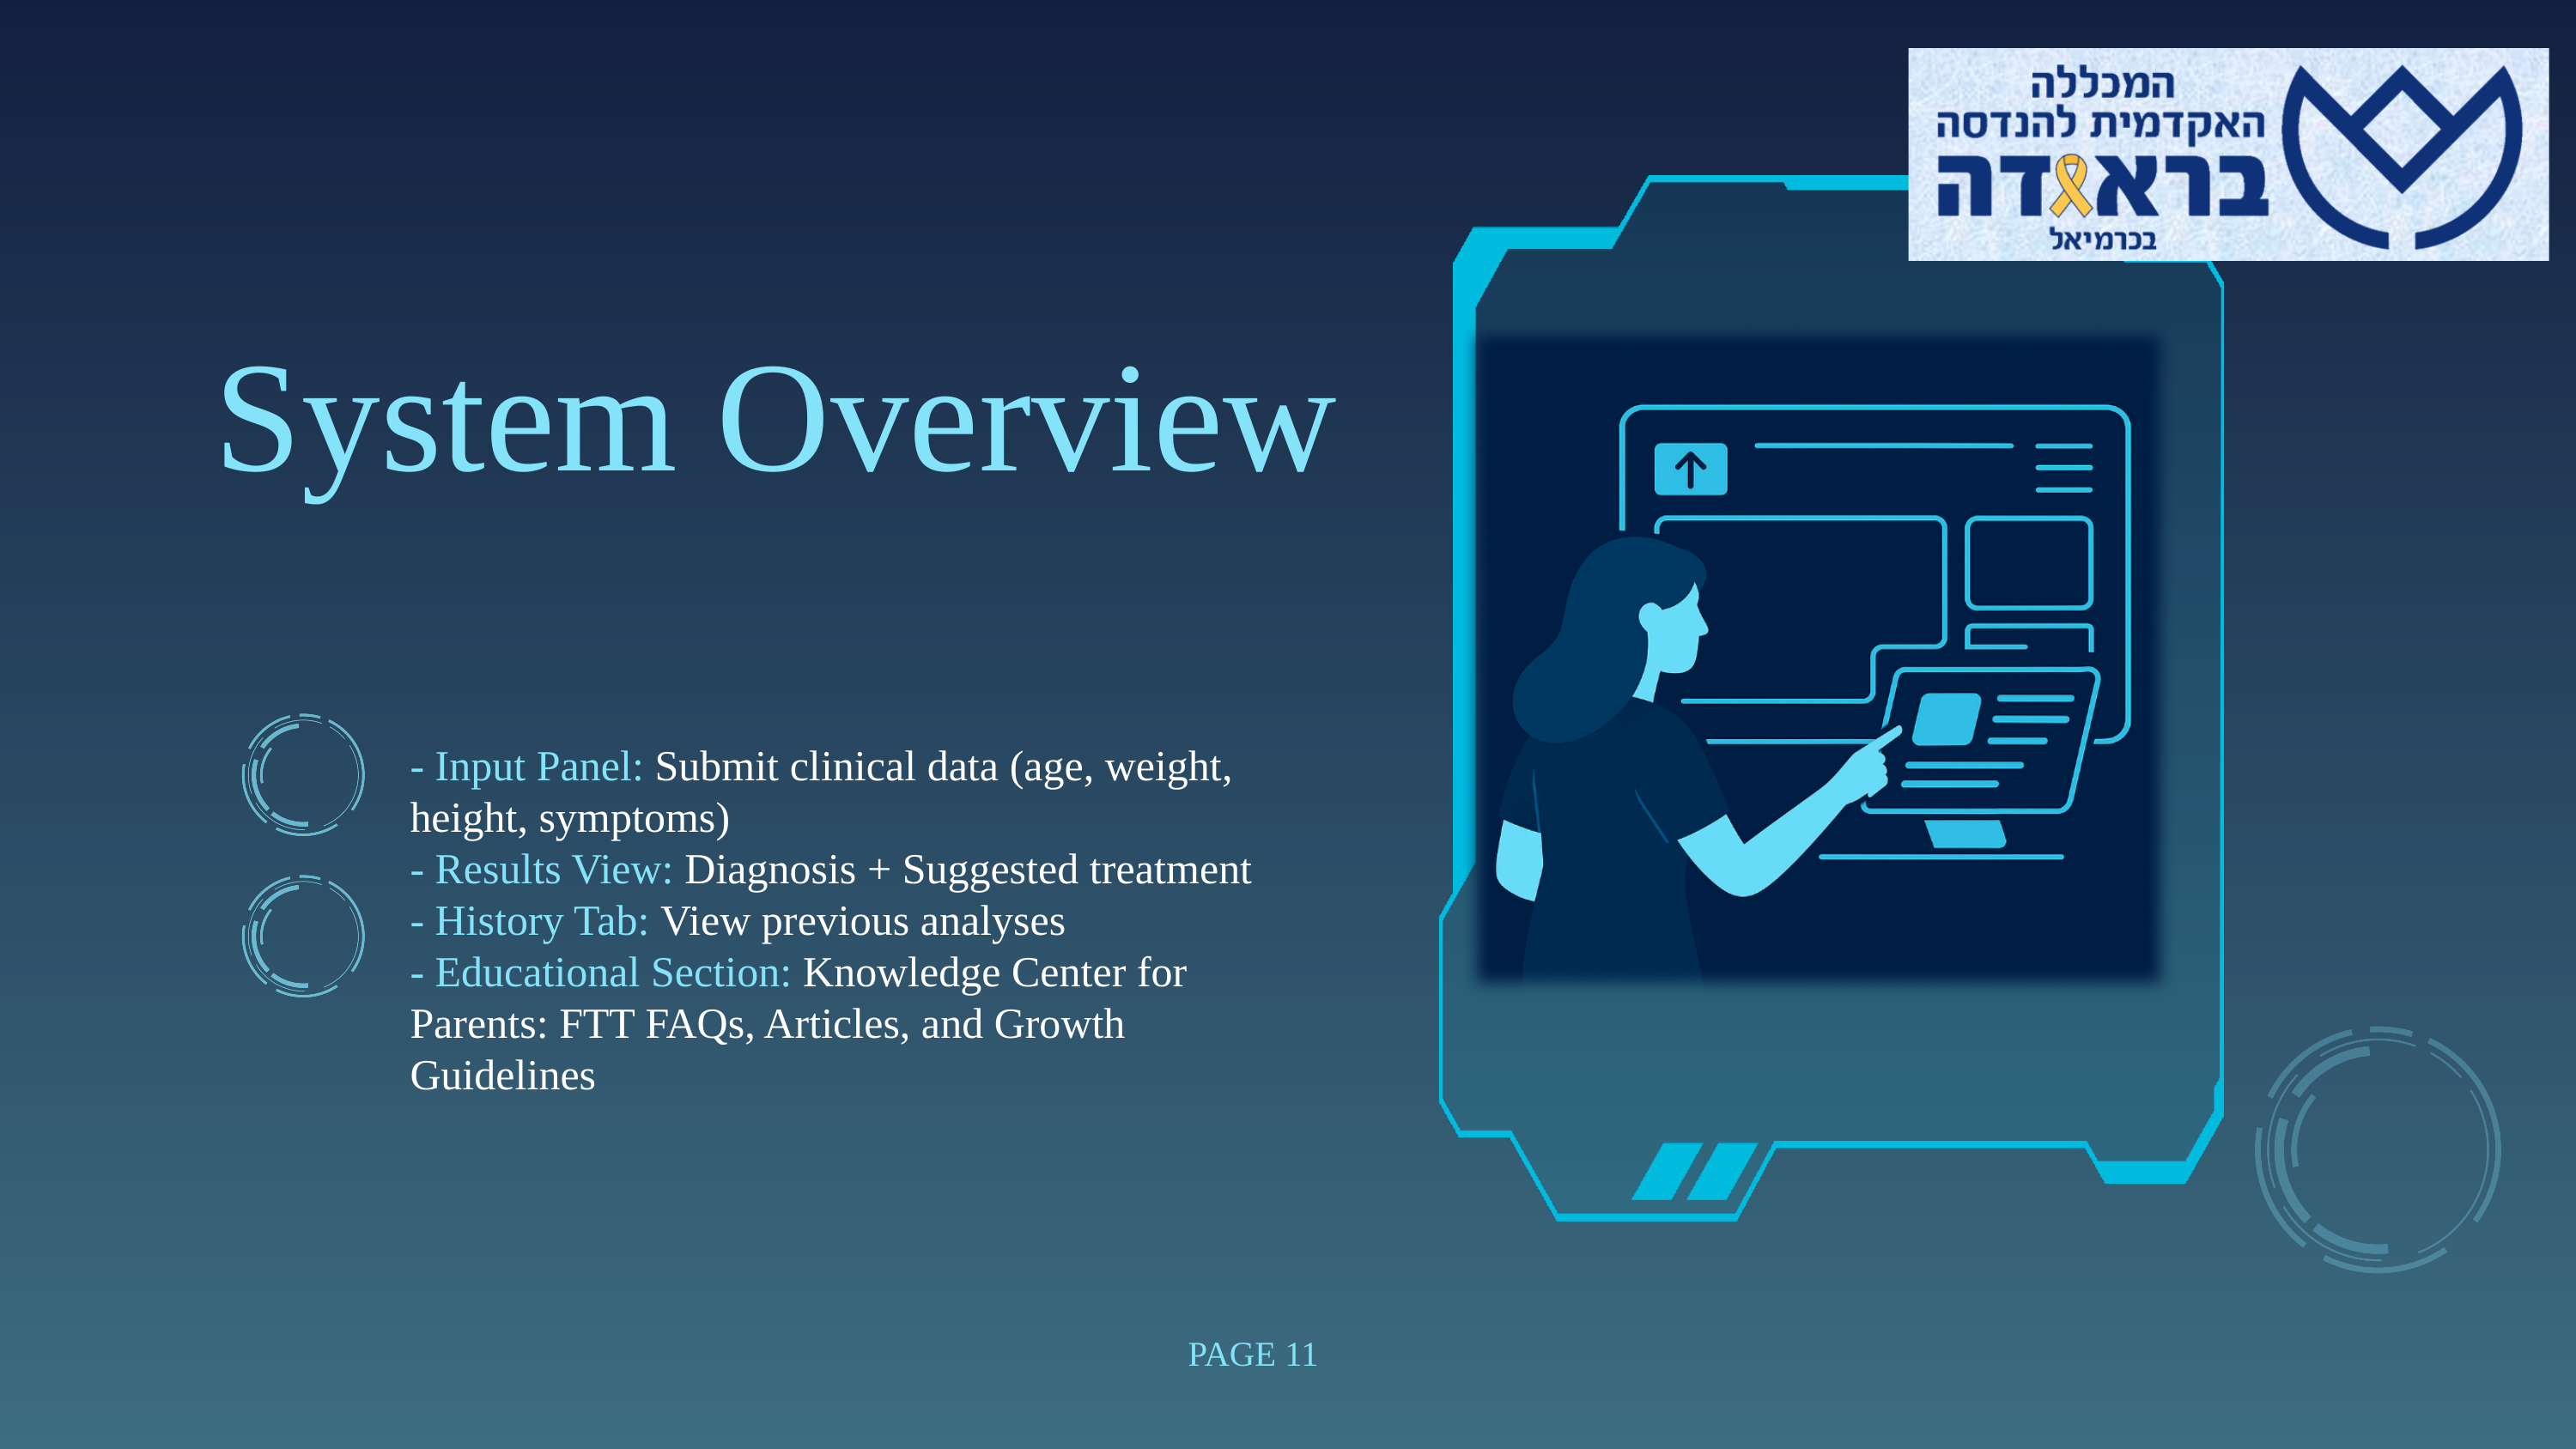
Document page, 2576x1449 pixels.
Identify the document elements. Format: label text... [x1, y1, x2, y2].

text_box - Input Panel: Submit clinical data (age, weight, height, symptoms) - Results View: Diagnosis + Suggested treatment - History Tab: View previous analyses - Educational Section: Knowledge Center for Parents: FTT FAQs, Articles, and Growth Guidelines [410, 737, 1309, 1099]
text_box PAGE 11 [1188, 1336, 1388, 1373]
picture [1908, 48, 2549, 261]
text_box [240, 713, 367, 837]
text_box [1438, 175, 2225, 1222]
text_box [240, 875, 367, 998]
text_box [2251, 1026, 2505, 1275]
picture [1461, 319, 2176, 998]
text_box System Overview [214, 342, 1361, 503]
